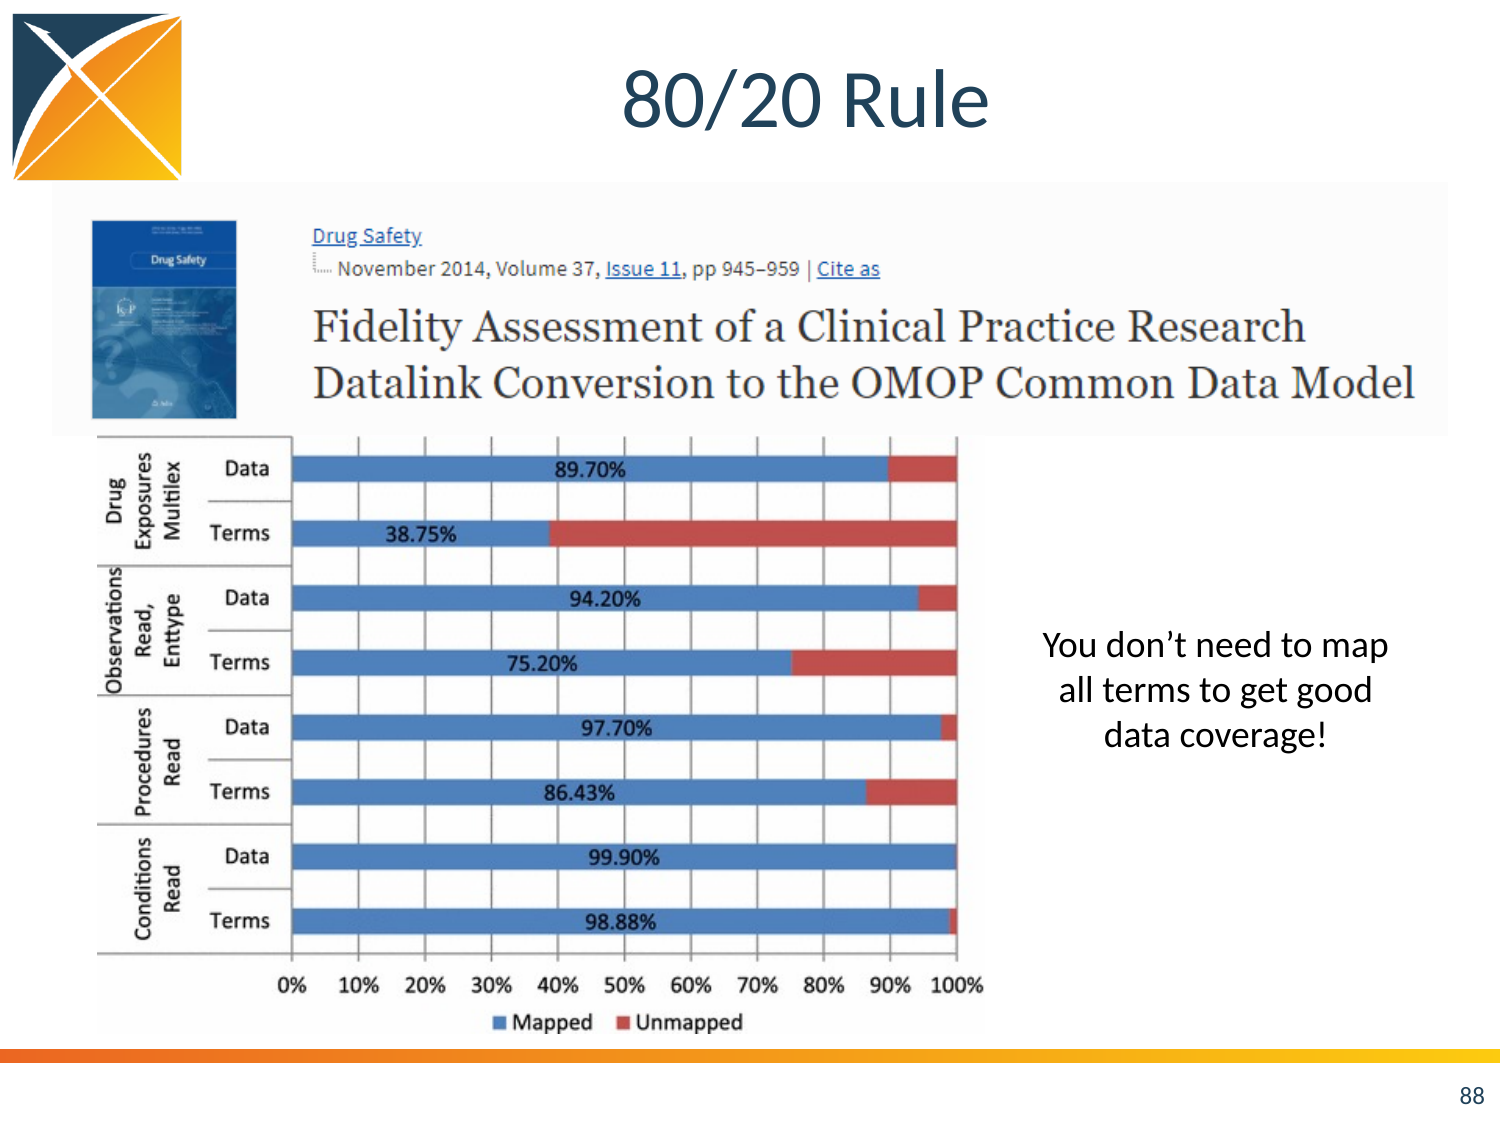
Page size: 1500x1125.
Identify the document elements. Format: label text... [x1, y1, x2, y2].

text_box You don’t need to map all terms to get good data coverage! [1013, 612, 1419, 762]
picture [0, 0, 1448, 1035]
title 80/20 Rule [187, 24, 1425, 163]
slide_number 88 [1149, 1065, 1500, 1125]
